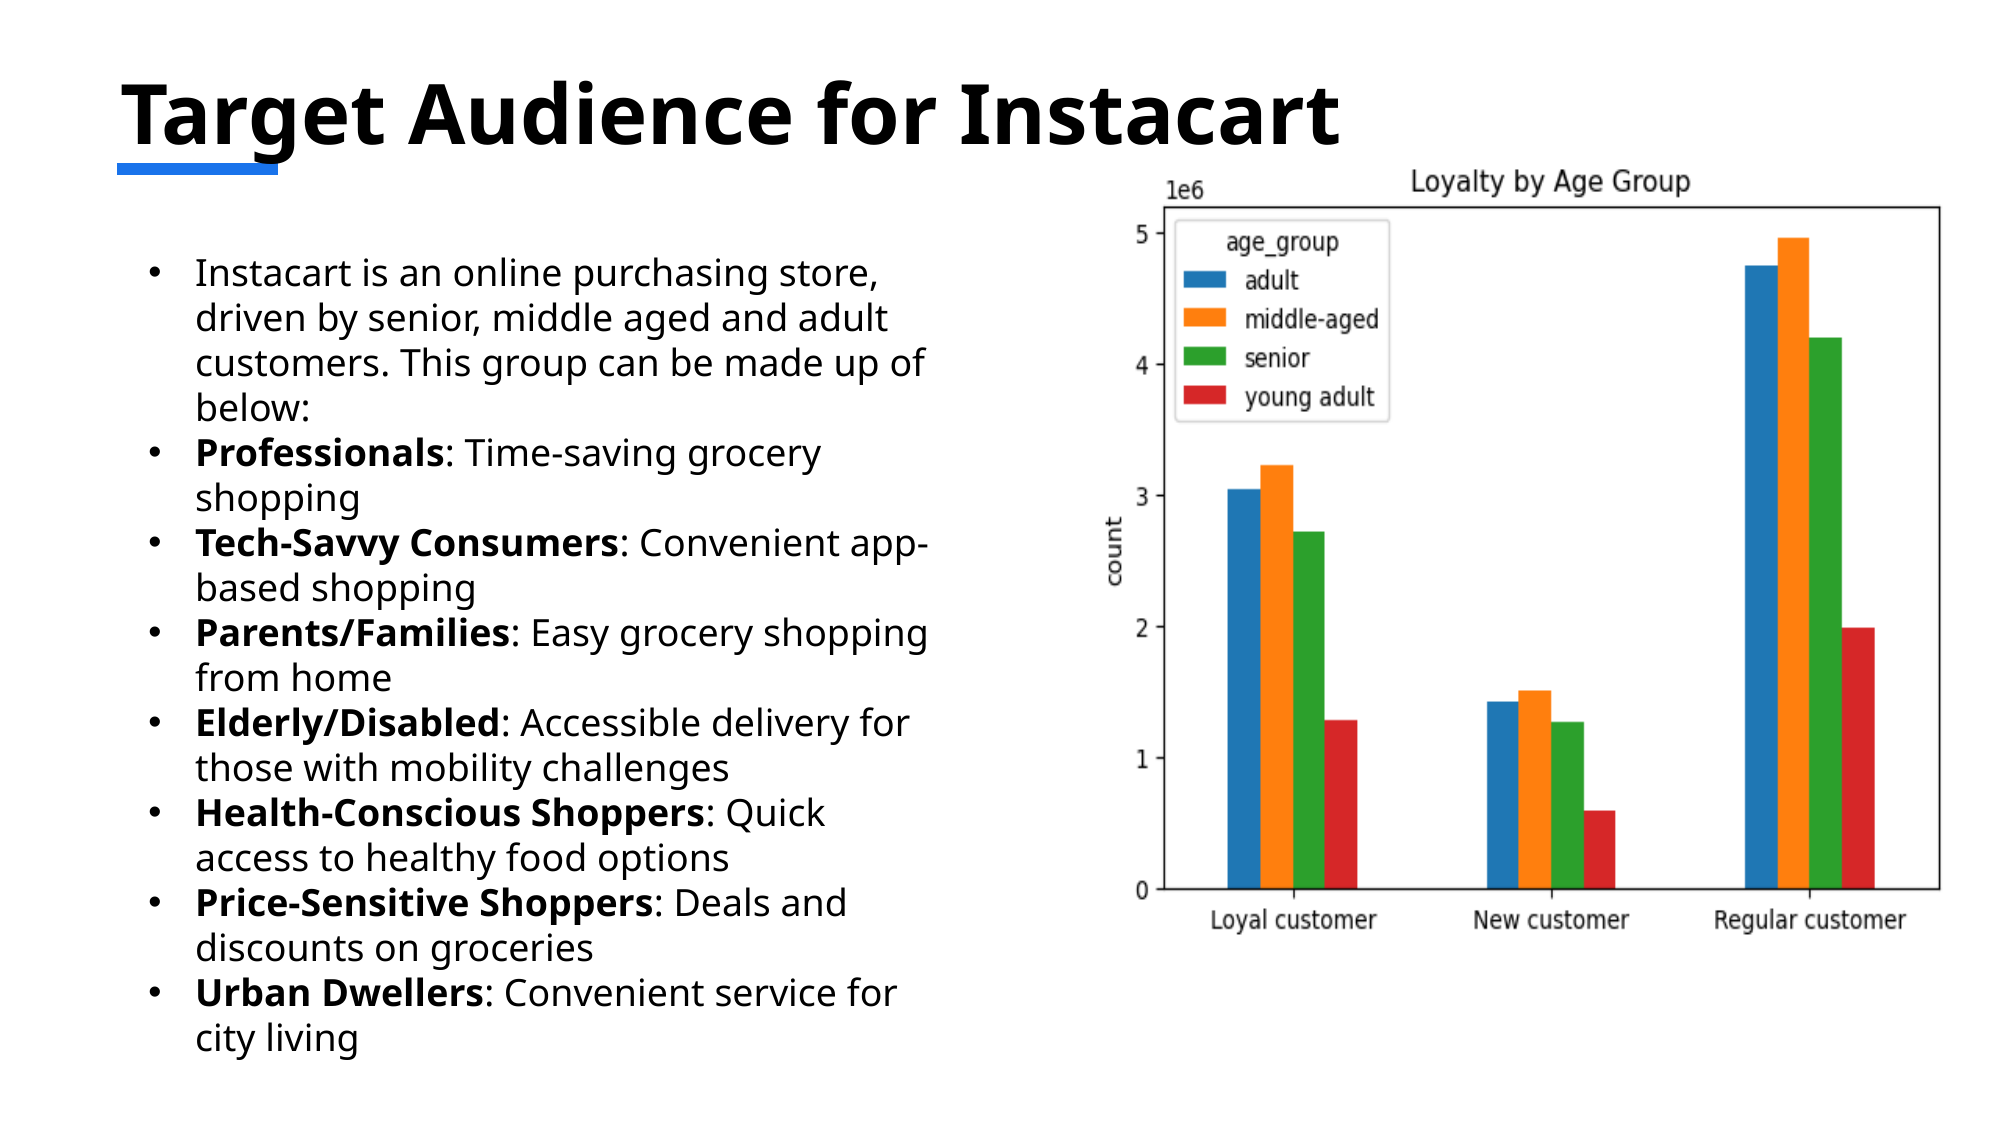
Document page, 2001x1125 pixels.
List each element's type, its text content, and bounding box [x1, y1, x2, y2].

title Target Audience for Instacart [105, 53, 1892, 172]
text_box Instacart is an online purchasing store, driven by senior, middle aged and adult customers. This group can be made up of below: Professionals: Time-saving grocery shopping Tech-Savvy Consumers: Convenient app-based shopping Parents/Families: Easy grocery shopping from home Elderly/Disabled: Accessible delivery for those with mobility challenges Health-Conscious Shoppers: Quick access to healthy food options Price-Sensitive Shoppers: Deals and discounts on groceries Urban Dwellers: Convenient service for city living [133, 241, 964, 1067]
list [1095, 168, 1985, 957]
